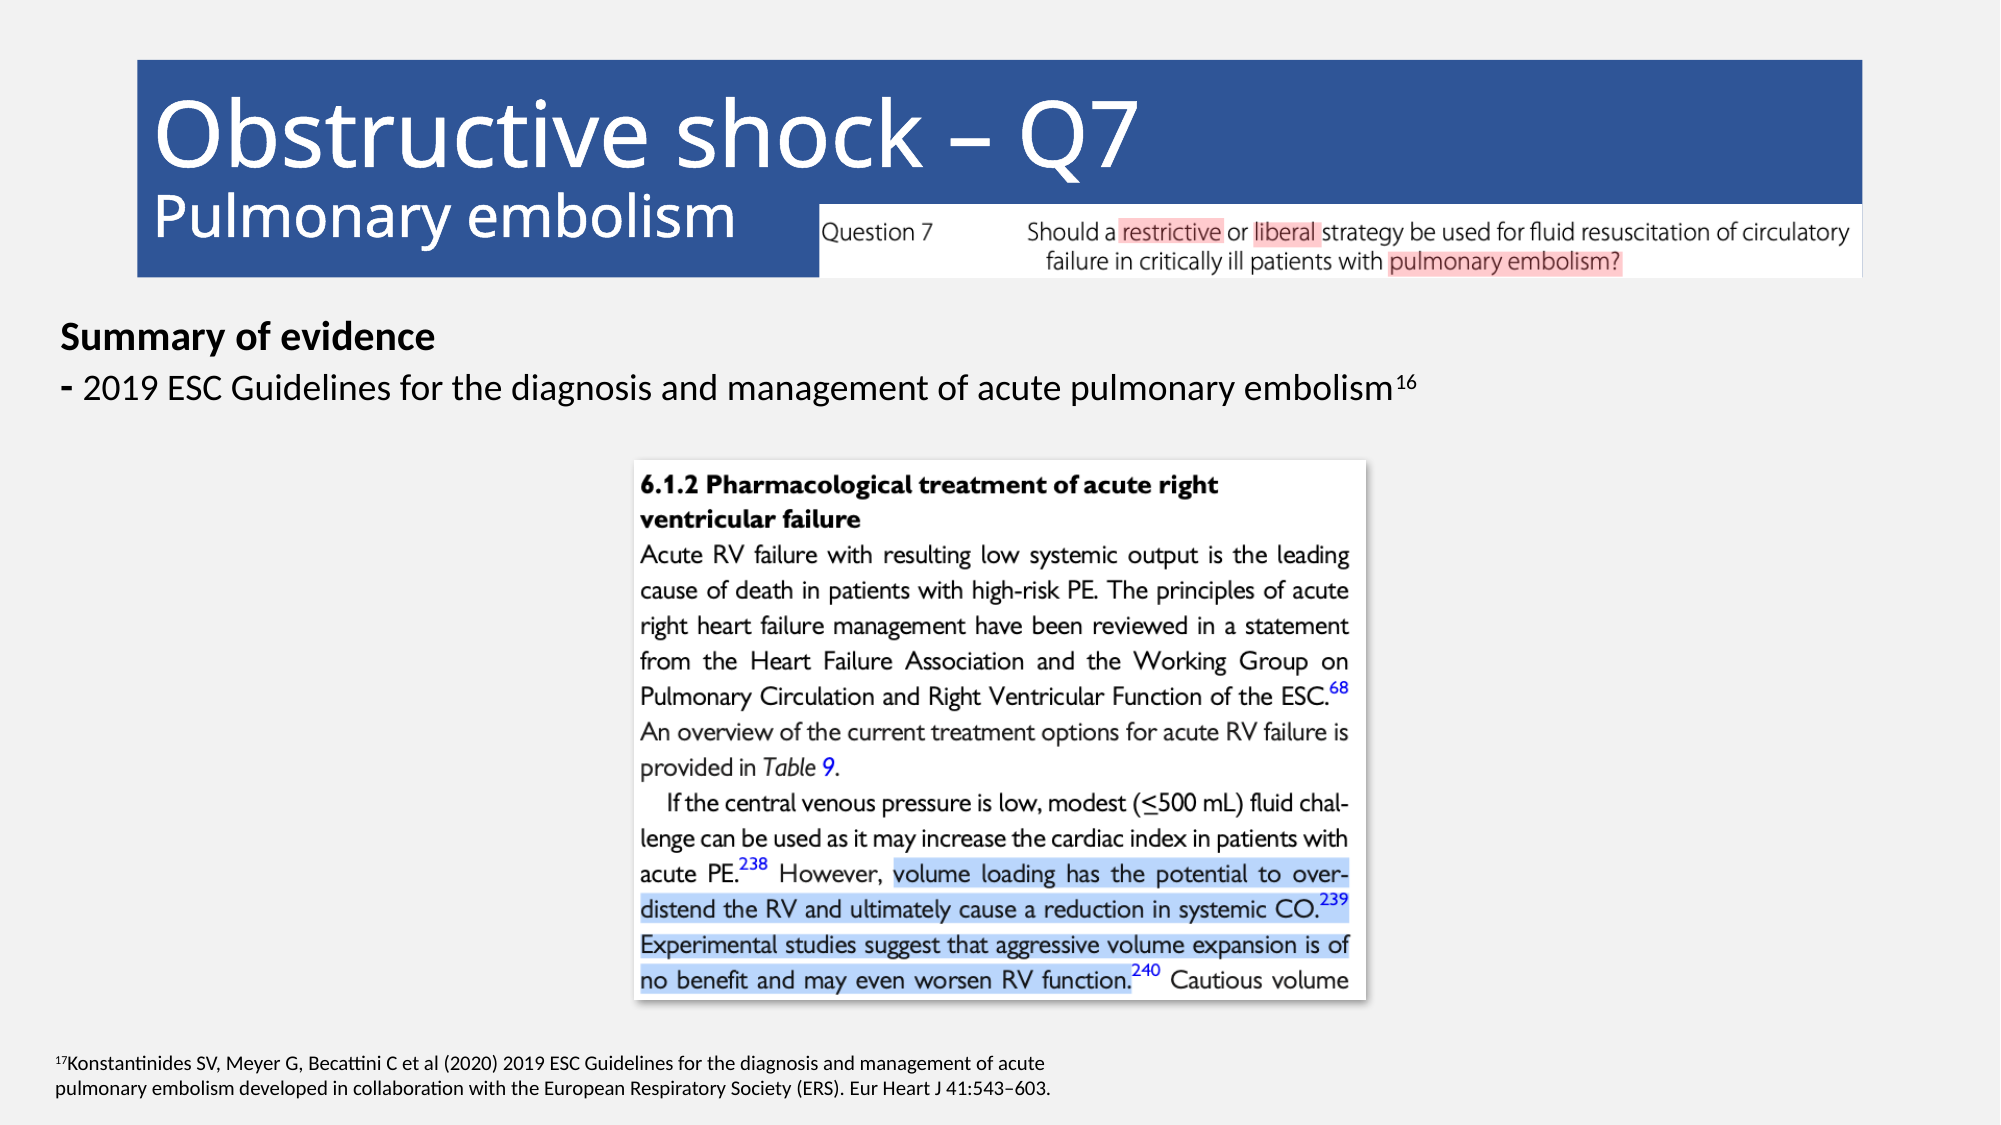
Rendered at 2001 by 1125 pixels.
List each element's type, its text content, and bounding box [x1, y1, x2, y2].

text_box Summary of evidence - 2019 ESC Guidelines for the diagnosis and management of acute pulmonary embolism16 [45, 301, 1964, 416]
text_box 17Konstantinides SV, Meyer G, Becattini C et al (2020) 2019 ESC Guidelines for the diagnosis and management of acute pulmonary embolism developed in collaboration with the European Respiratory Society (ERS). Eur Heart J 41:543–603. [40, 1042, 1145, 1108]
title Obstructive shock – Q7 Pulmonary embolism [137, 59, 1863, 278]
picture [634, 460, 1366, 1000]
picture [819, 204, 1863, 278]
